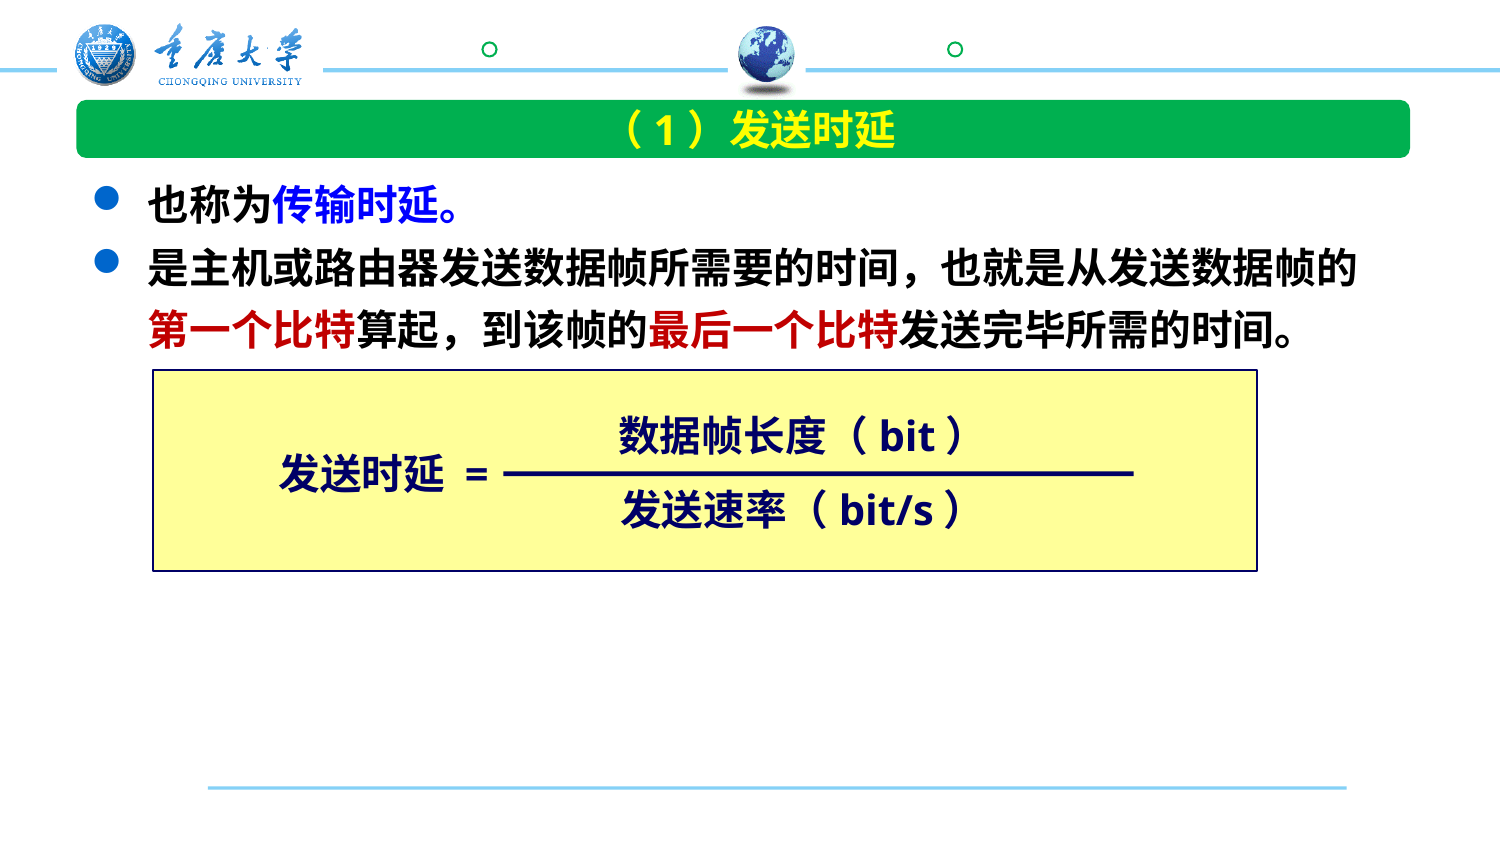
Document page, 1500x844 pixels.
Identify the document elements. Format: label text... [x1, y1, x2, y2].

picture [57, 5, 323, 97]
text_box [260, 402, 1134, 542]
list （1）发送时延 [204, 99, 1293, 158]
text_box [151, 368, 1259, 573]
picture [736, 24, 796, 99]
list 也称为传输时延。 是主机或路由器发送数据帧所需要的时间，也就是从发送数据帧的第一个比特算起，到该帧的最后一个比特发送完毕所需的时间。 [76, 159, 1410, 716]
